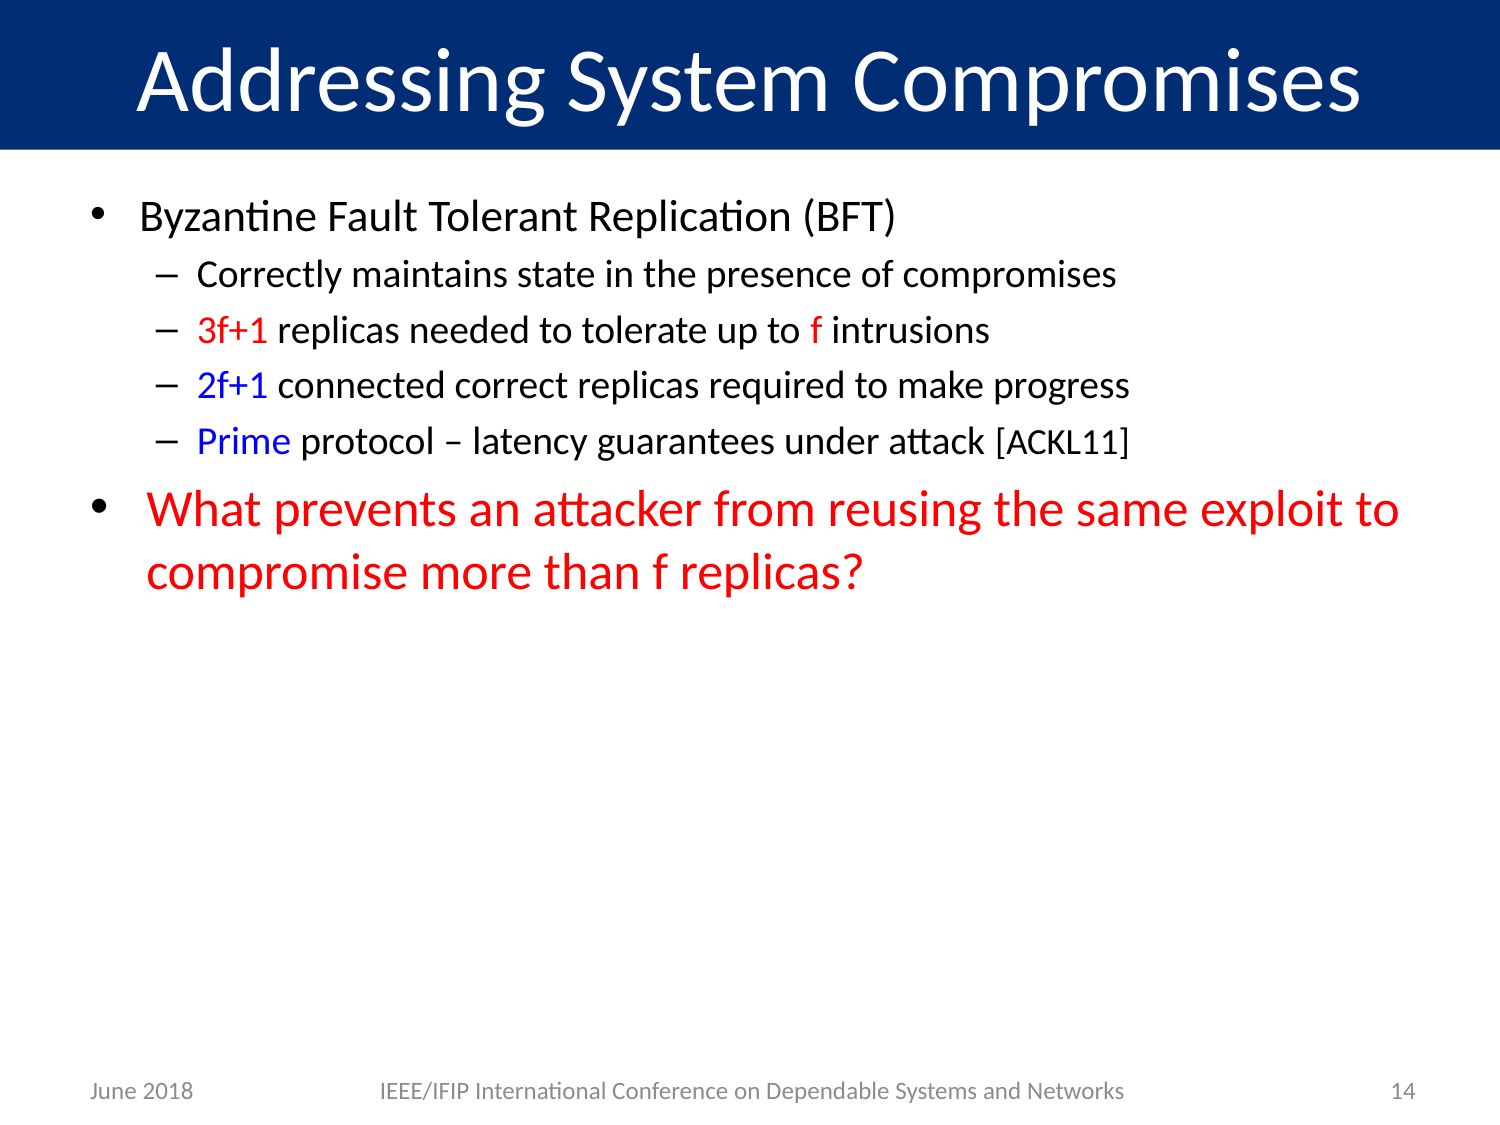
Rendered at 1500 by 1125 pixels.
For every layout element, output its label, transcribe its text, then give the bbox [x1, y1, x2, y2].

footer IEEE/IFIP International Conference on Dependable Systems and Networks [251, 1059, 1253, 1120]
slide_number 14 [1253, 1059, 1431, 1120]
list Byzantine Fault Tolerant Replication (BFT) Correctly maintains state in the presence of compromises 3f+1 replicas needed to tolerate up to f intrusions 2f+1 connected correct replicas required to make progress Prime protocol – latency guarantees under attack [ACKL11] [75, 178, 1425, 467]
title Addressing System Compromises [0, 0, 1500, 150]
text_box What prevents an attacker from reusing the same exploit to compromise more than f replicas? [74, 467, 1425, 701]
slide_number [75, 1059, 251, 1120]
